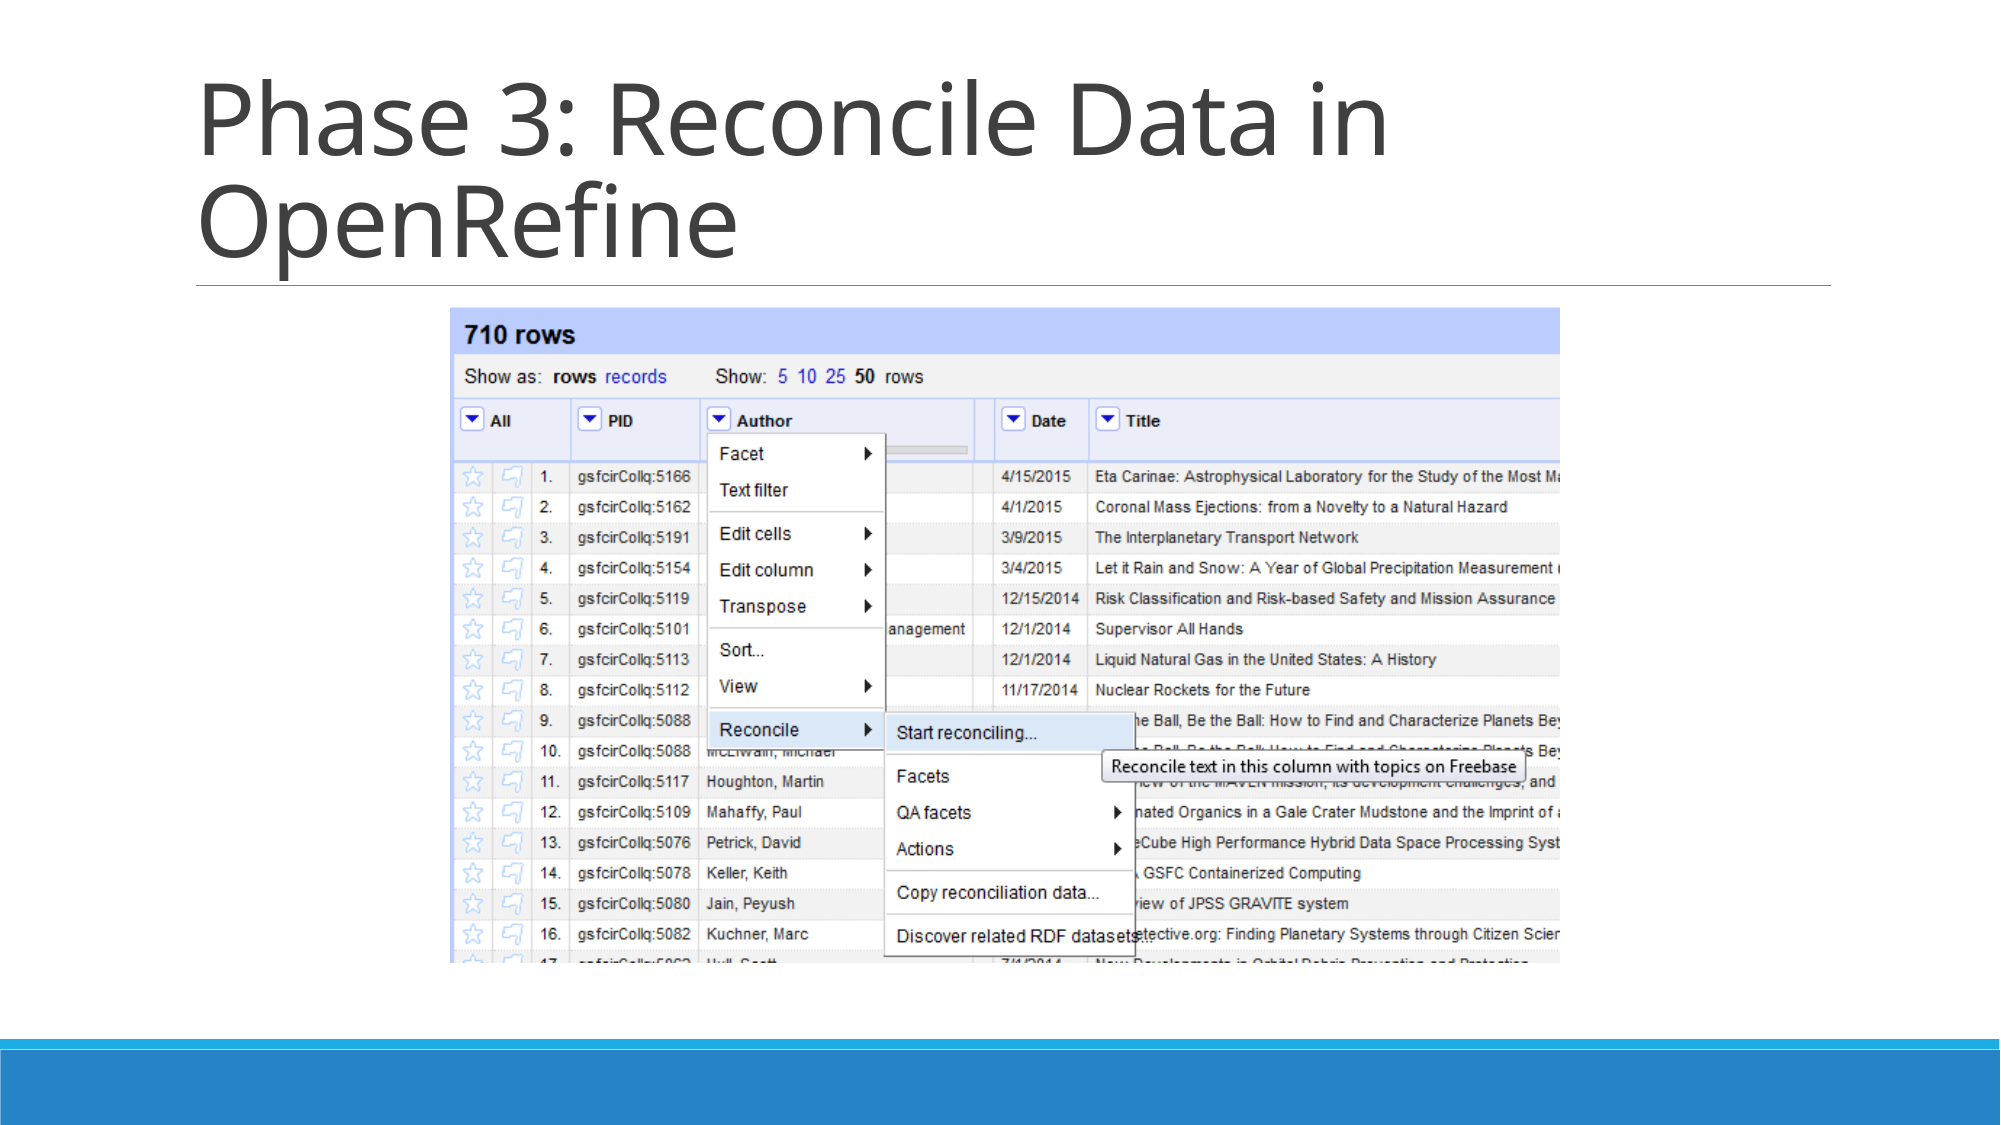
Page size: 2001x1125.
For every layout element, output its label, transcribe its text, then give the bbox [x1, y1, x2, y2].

title Phase 3: Reconcile Data in OpenRefine [180, 47, 1830, 285]
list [449, 302, 1561, 964]
